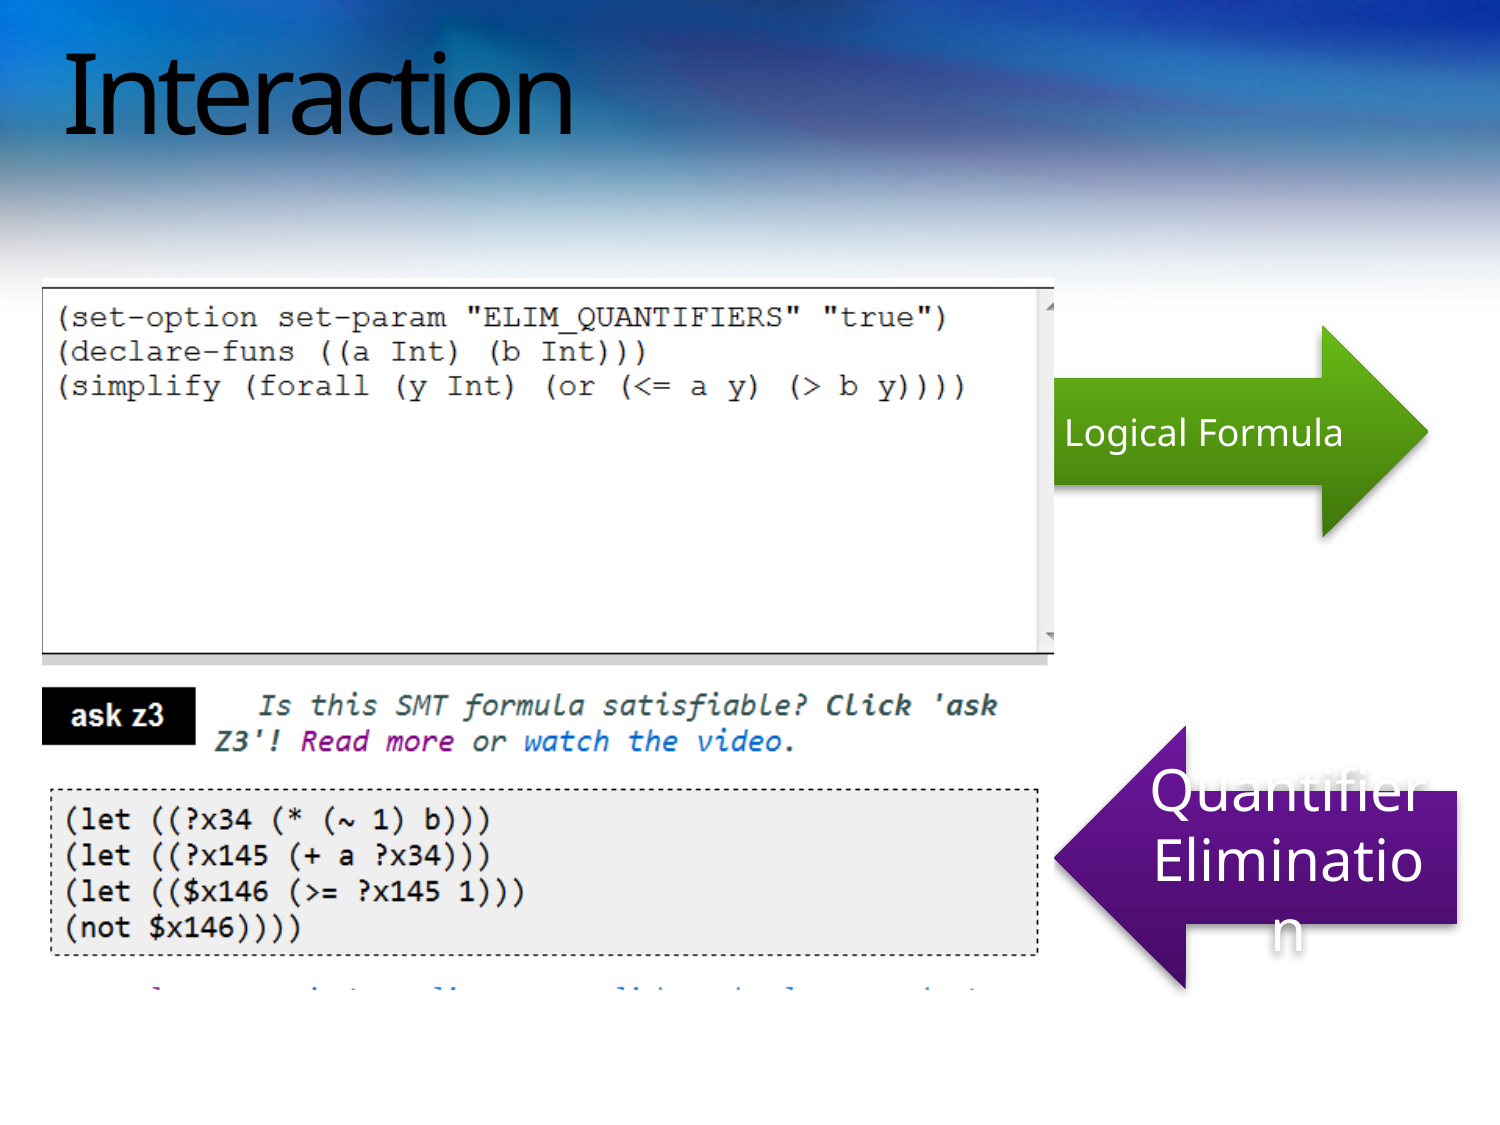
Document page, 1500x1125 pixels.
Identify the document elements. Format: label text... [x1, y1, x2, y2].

picture [0, 0, 1500, 1125]
text_box Logical Formula [1061, 325, 1429, 538]
title Interaction [62, 37, 1438, 161]
text_box Quantifier Elimination [1061, 726, 1458, 990]
